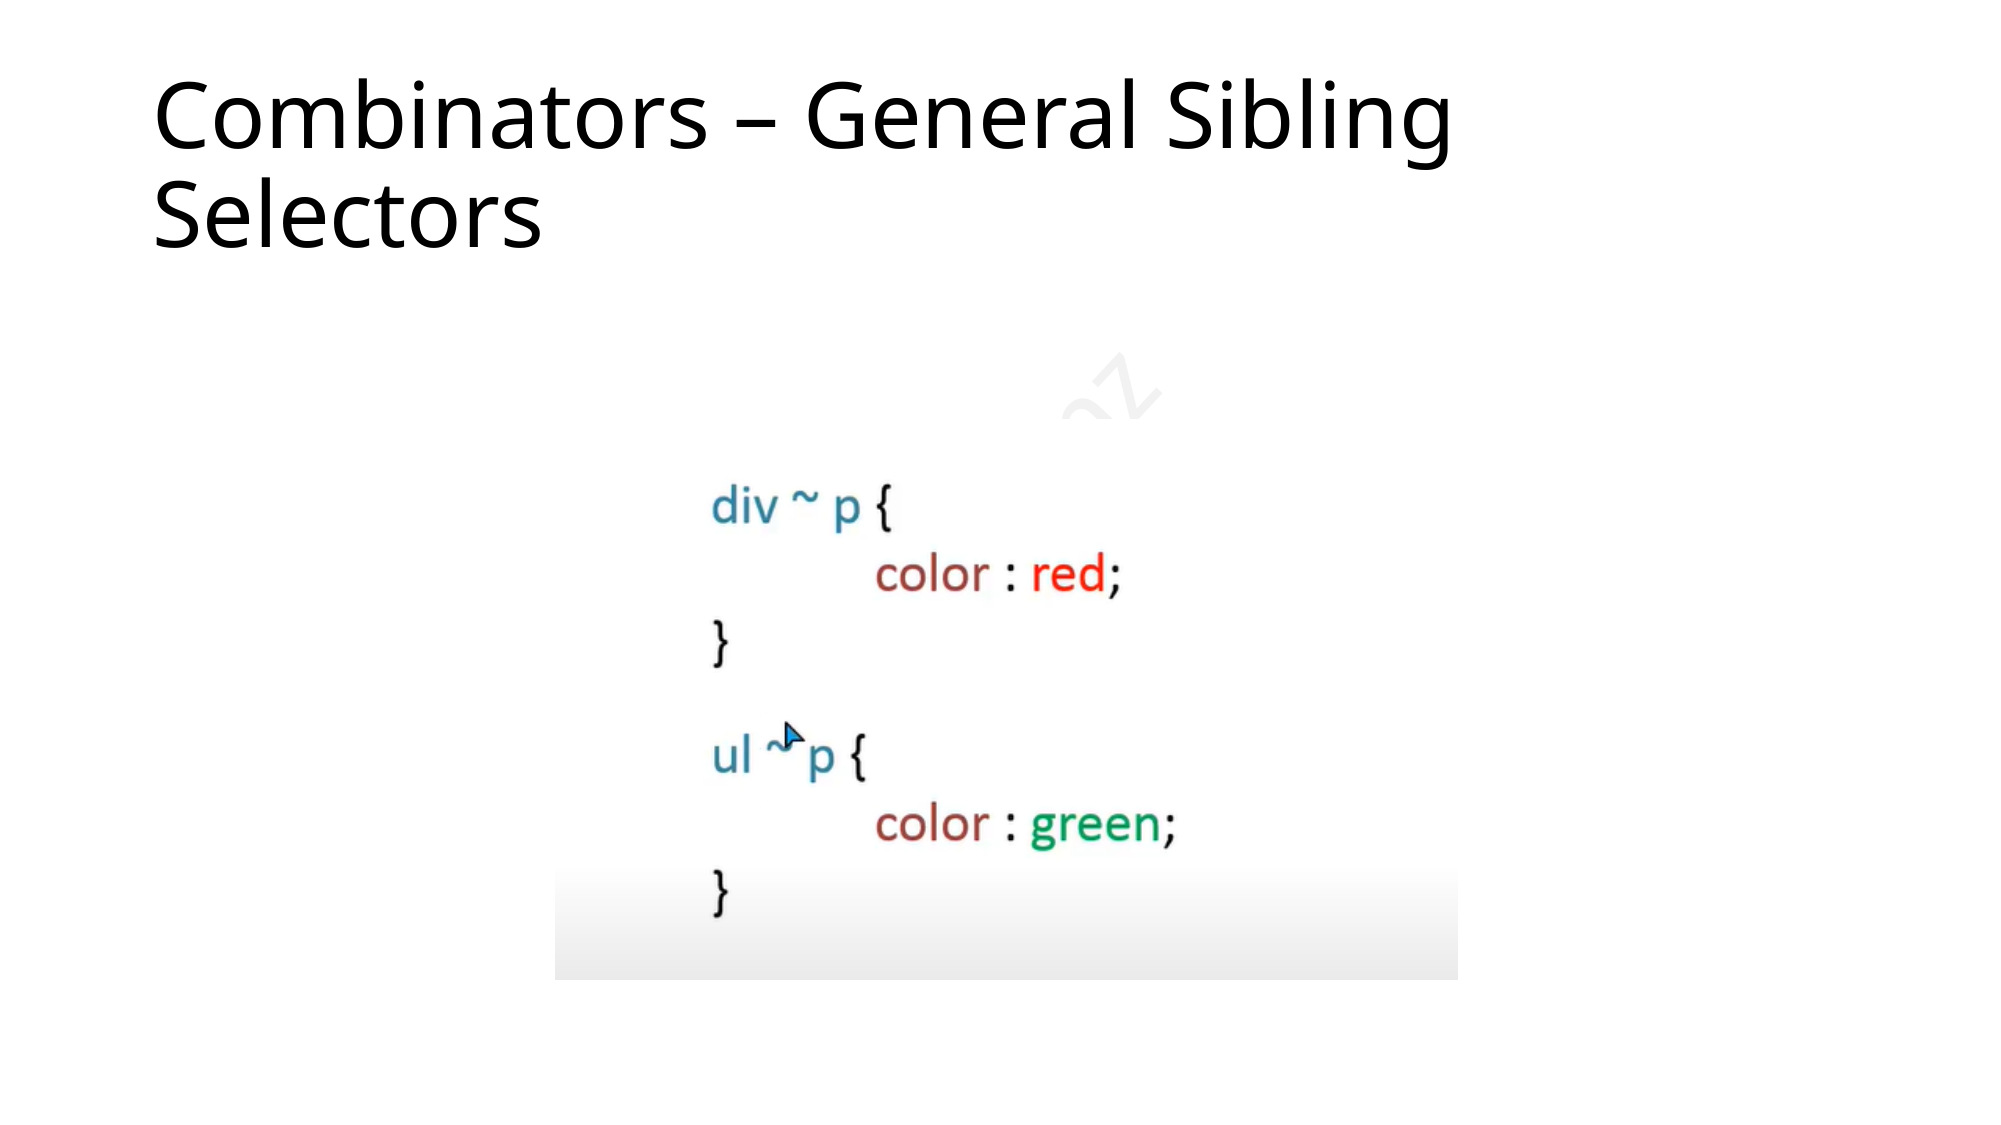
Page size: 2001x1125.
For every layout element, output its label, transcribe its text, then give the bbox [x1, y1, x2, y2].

picture [555, 419, 1458, 980]
title Combinators – General Sibling Selectors [137, 59, 1863, 278]
